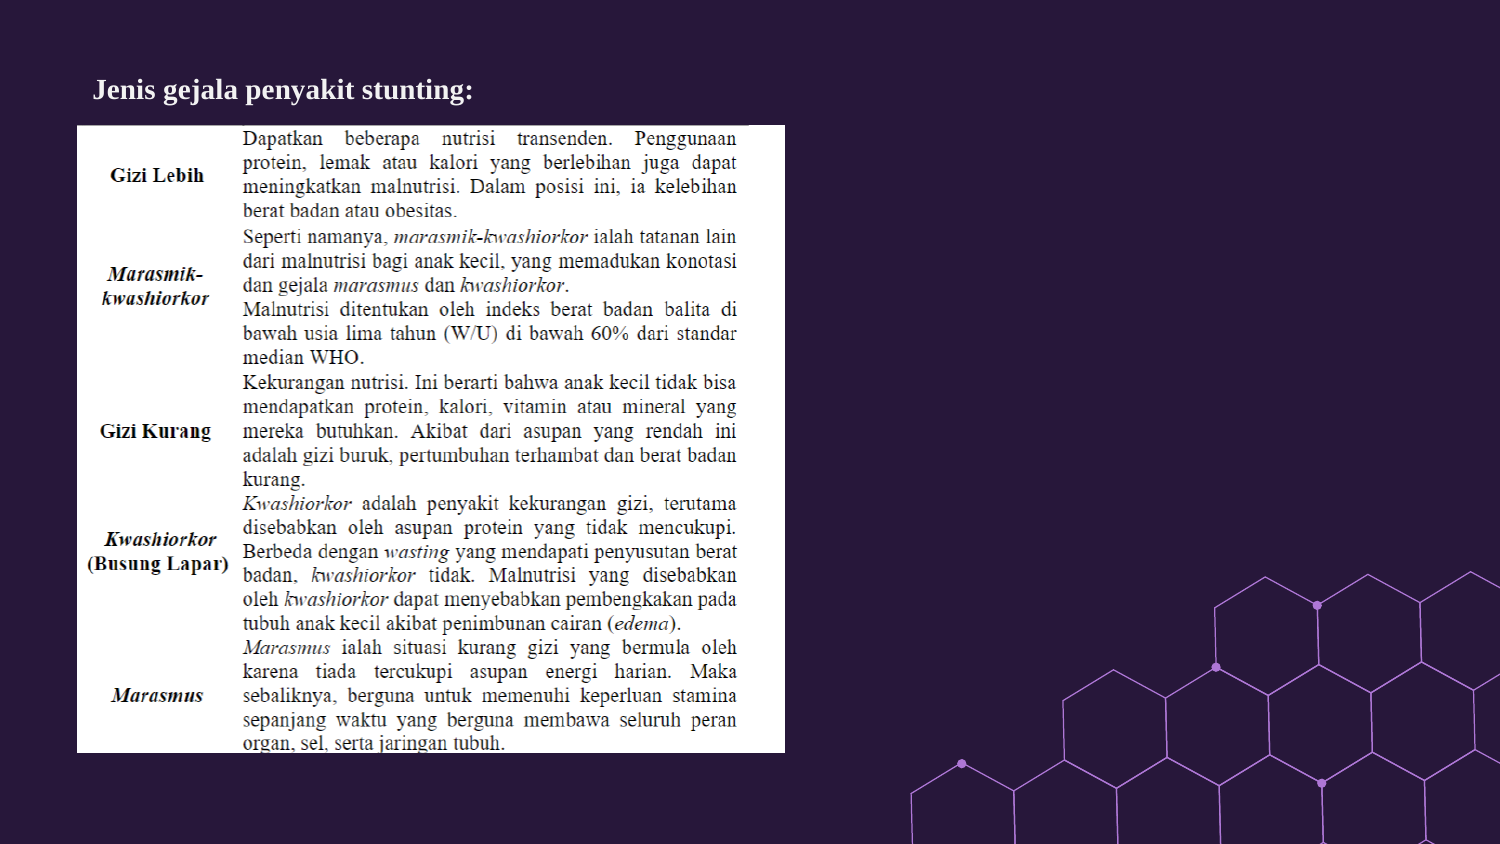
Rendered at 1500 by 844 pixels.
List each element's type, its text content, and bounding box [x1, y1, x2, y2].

text_box Jenis gejala penyakit stunting: [77, 61, 843, 114]
picture [77, 125, 785, 753]
